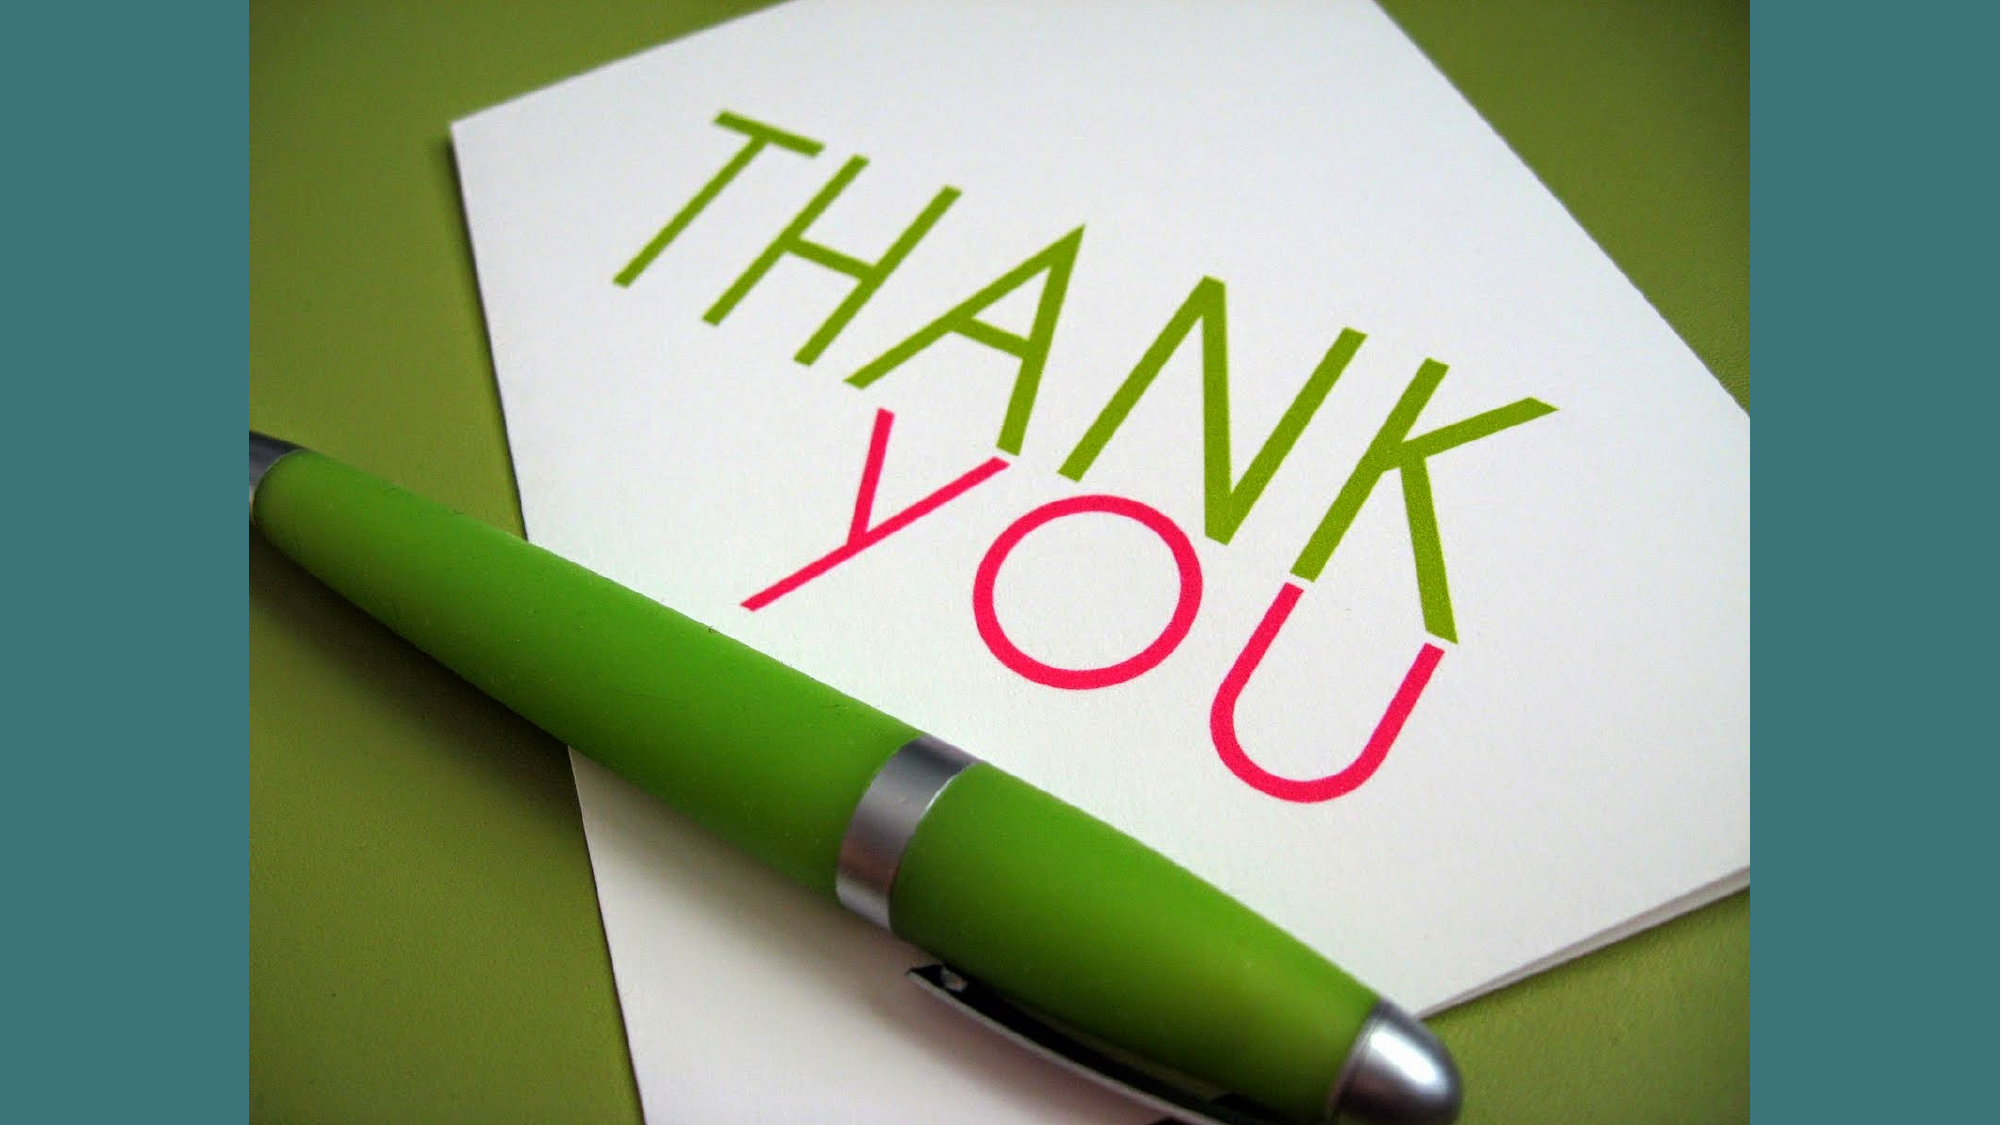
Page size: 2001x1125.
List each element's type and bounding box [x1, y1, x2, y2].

picture [249, 0, 1750, 1125]
